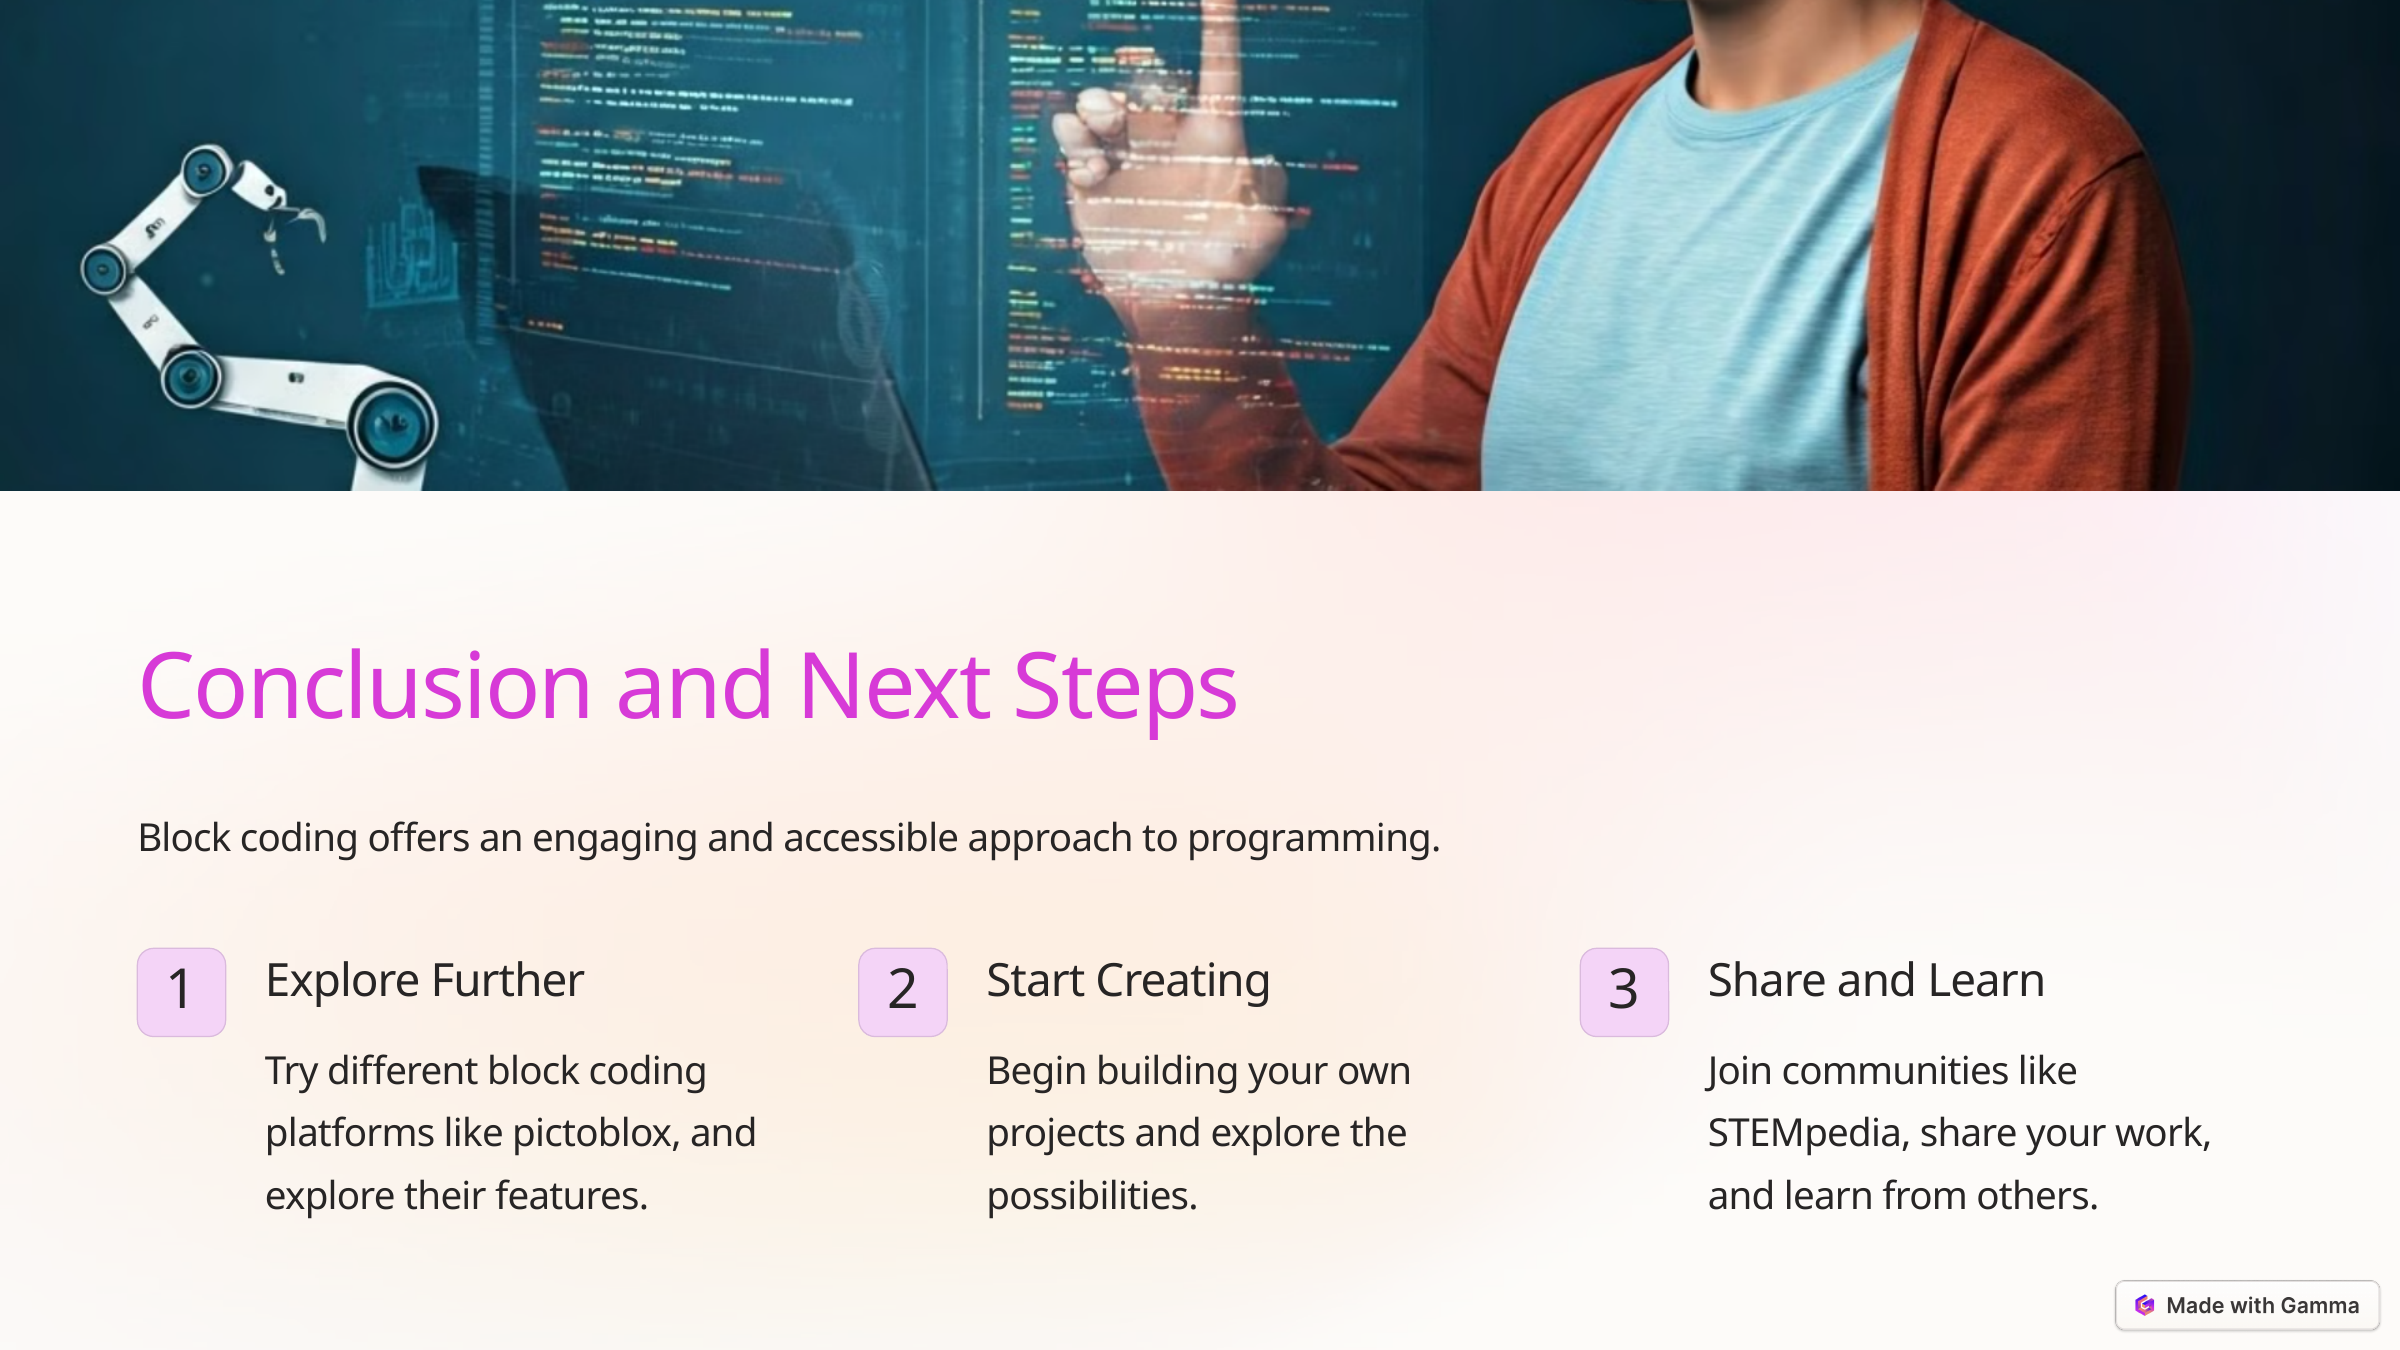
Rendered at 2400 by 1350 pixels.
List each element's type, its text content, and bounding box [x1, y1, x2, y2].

text_box 1 [167, 964, 196, 1021]
picture [0, 0, 2400, 491]
text_box 2 [889, 964, 917, 1021]
text_box Block coding offers an engaging and accessible approach to programming. [137, 797, 2263, 860]
text_box [858, 948, 948, 1037]
text_box Explore Further [265, 948, 727, 1006]
text_box [1580, 948, 1669, 1037]
text_box Join communities like STEMpedia, share your work, and learn from others. [1707, 1029, 2263, 1218]
text_box Share and Learn [1707, 948, 2170, 1006]
text_box Start Creating [986, 948, 1449, 1006]
picture [2106, 1271, 2389, 1339]
text_box 3 [1610, 964, 1639, 1021]
text_box Try different block coding platforms like pictoblox, and explore their features. [265, 1029, 820, 1218]
text_box Conclusion and Next Steps [137, 622, 1198, 739]
text_box Begin building your own projects and explore the possibilities. [986, 1029, 1541, 1156]
text_box [137, 948, 226, 1037]
